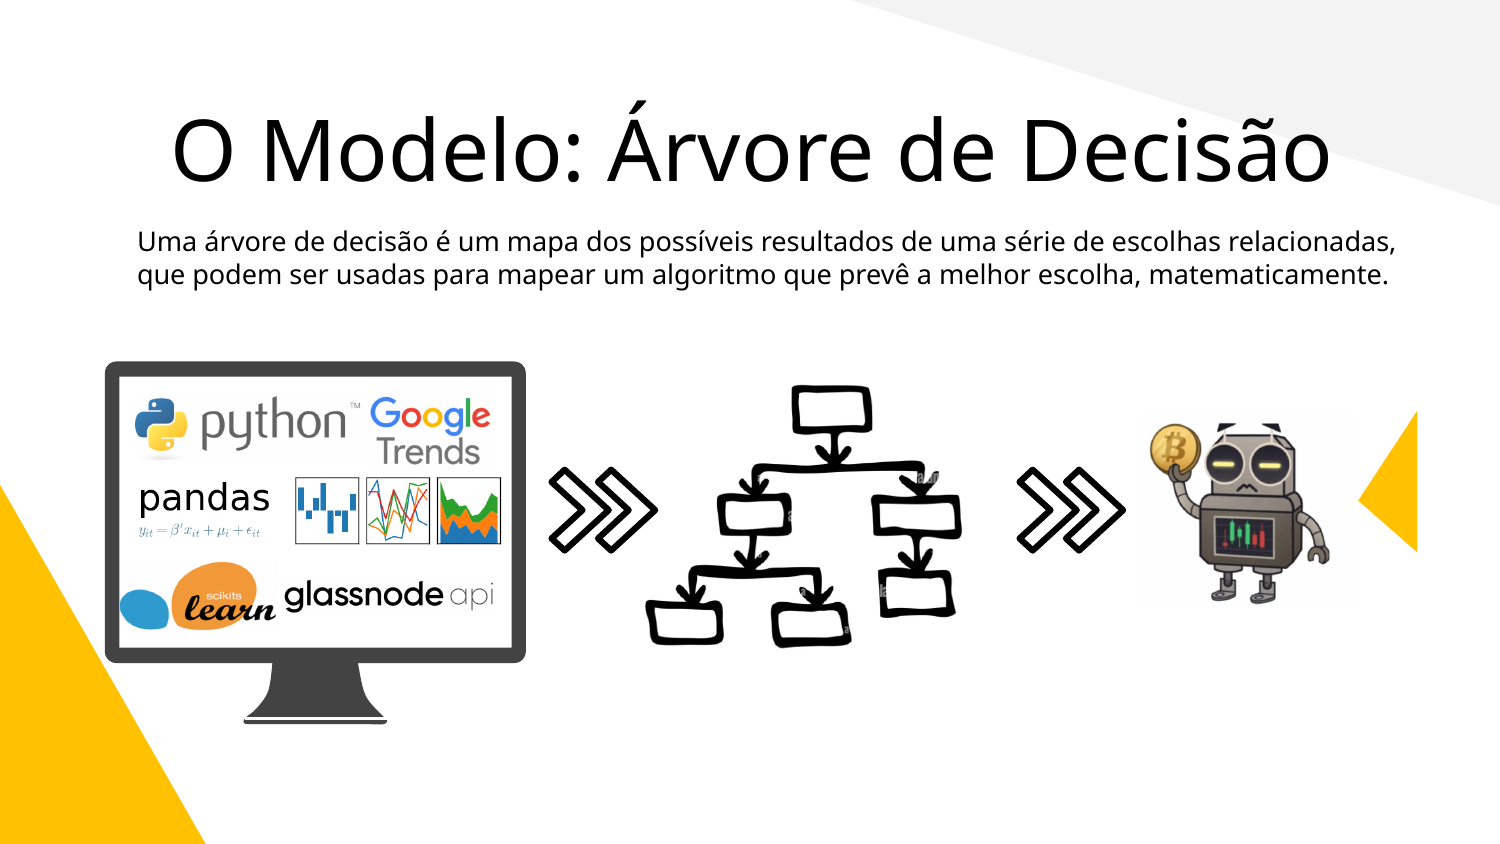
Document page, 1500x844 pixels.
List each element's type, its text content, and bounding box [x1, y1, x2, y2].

picture [282, 574, 498, 617]
picture [1140, 412, 1356, 608]
picture [119, 560, 276, 631]
picture [119, 387, 512, 551]
title O Modelo: Árvore de Decisão [88, 80, 1418, 175]
text_box Uma árvore de decisão é um mapa dos possíveis resultados de uma série de escolhas relacionadas, que podem ser usadas para mapear um algoritmo que prevê a melhor escolha, matematicamente. [122, 209, 1433, 305]
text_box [1019, 469, 1124, 551]
picture [630, 366, 983, 654]
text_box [551, 469, 656, 551]
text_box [104, 361, 527, 725]
